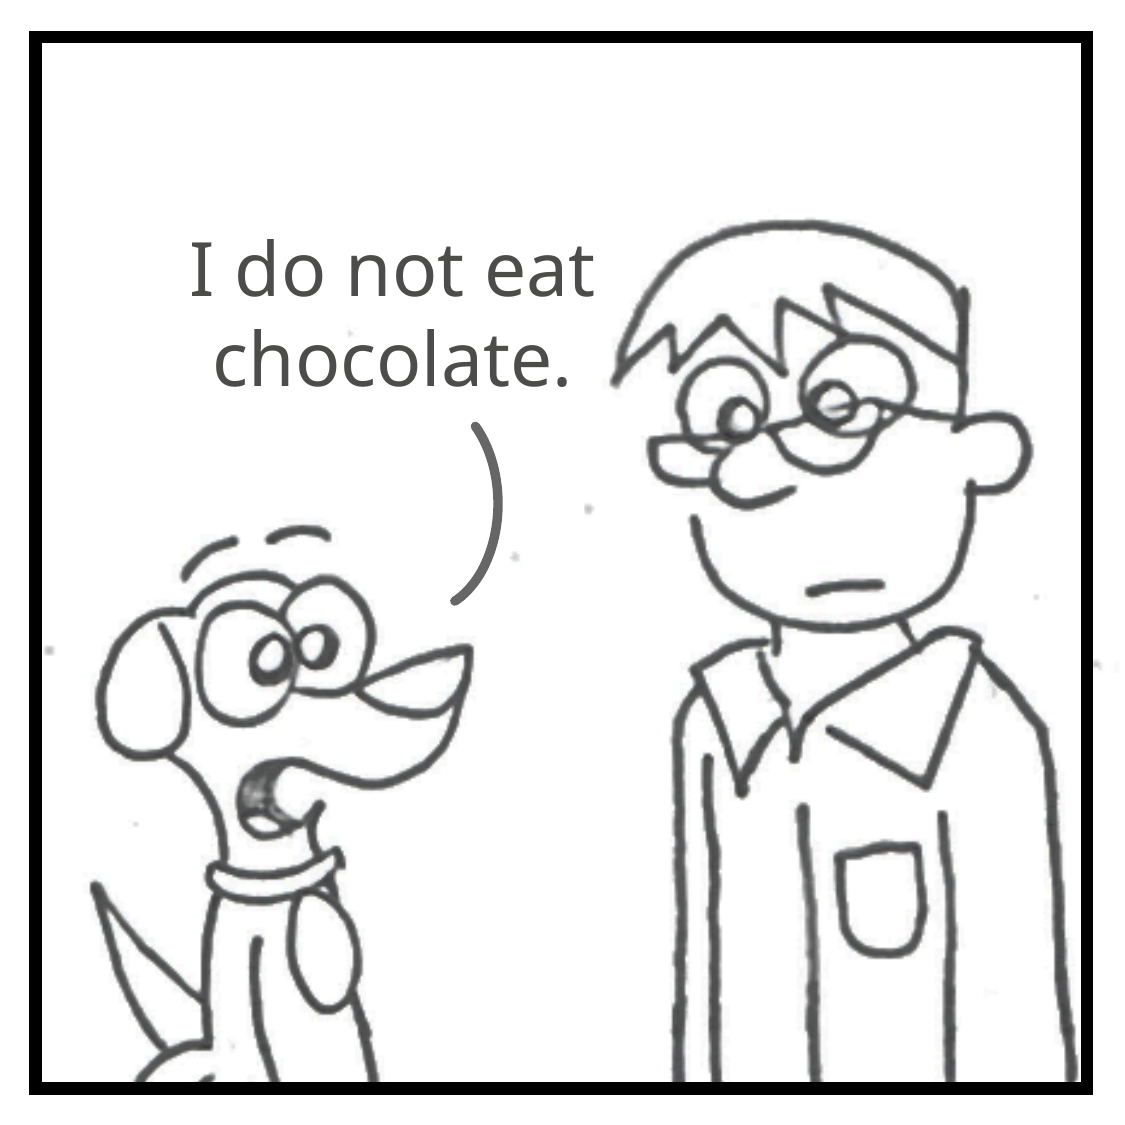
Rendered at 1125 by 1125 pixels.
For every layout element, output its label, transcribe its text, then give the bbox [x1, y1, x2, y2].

picture [584, 206, 1125, 1089]
picture [35, 300, 557, 1089]
text_box [34, 36, 1088, 1089]
text_box I do not eat chocolate. [153, 213, 584, 409]
